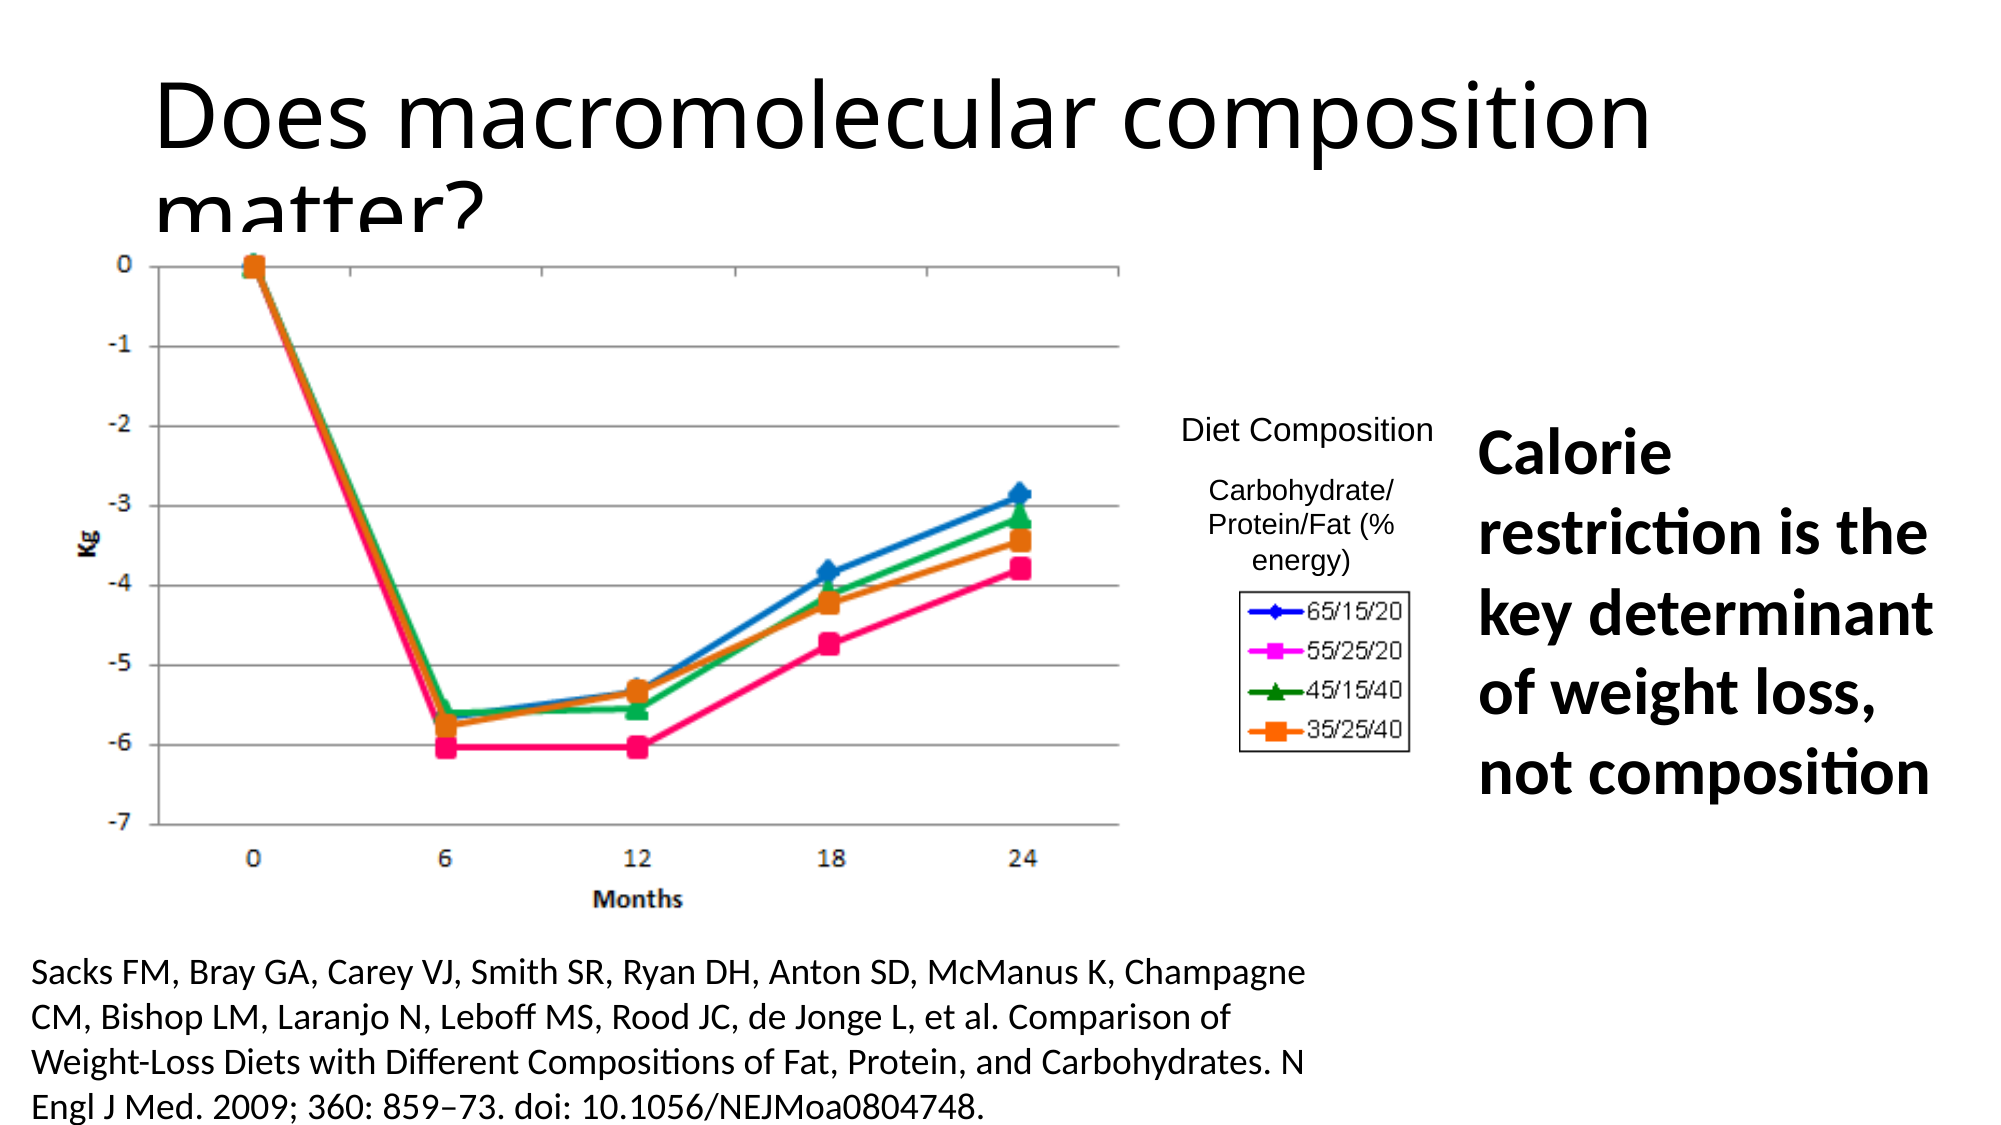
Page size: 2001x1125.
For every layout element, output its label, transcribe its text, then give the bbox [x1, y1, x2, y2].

text_box Calorie restriction is the key determinant of weight loss, not composition [1463, 400, 1988, 816]
text_box Diet Composition [1189, 400, 1463, 456]
text_box Sacks FM, Bray GA, Carey VJ, Smith SR, Ryan DH, Anton SD, McManus K, Champagne CM, Bishop LM, Laranjo N, Leboff MS, Rood JC, de Jonge L, et al. Comparison of Weight-Loss Diets with Different Compositions of Fat, Protein, and Carbohydrates. N Engl J Med. 2009; 360: 859–73. doi: 10.1056/NEJMoa0804748. [16, 939, 1364, 1125]
picture [1239, 588, 1414, 759]
picture [70, 232, 1189, 947]
title Does macromolecular composition matter? [137, 59, 1863, 278]
text_box Carbohydrate/ Protein/Fat (% energy) [1189, 463, 1452, 584]
